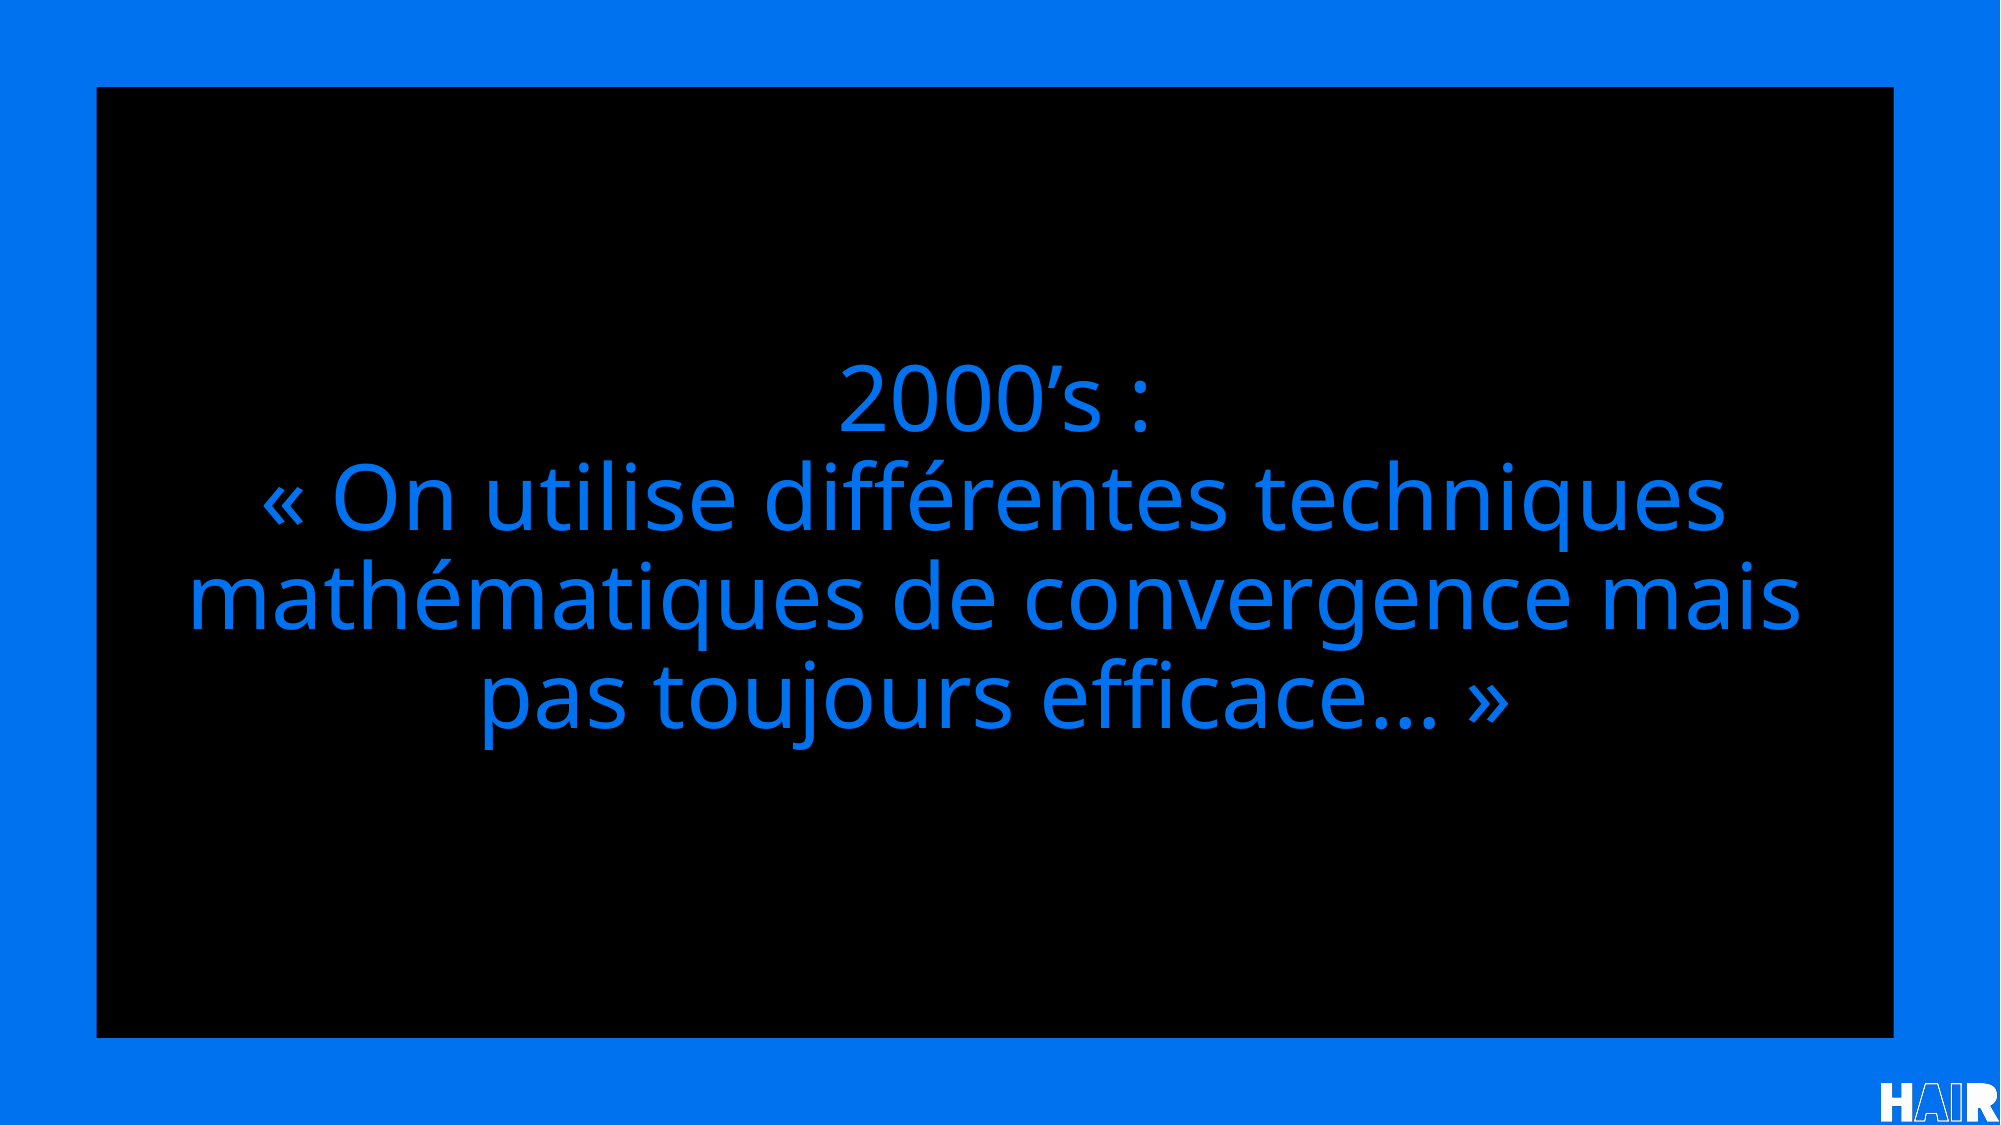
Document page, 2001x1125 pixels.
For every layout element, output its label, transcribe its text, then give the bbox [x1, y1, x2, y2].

text_box 2000’s : « On utilise différentes techniques mathématiques de convergence mais pas toujours efficace… » [96, 342, 1894, 759]
picture [1881, 1083, 2000, 1122]
